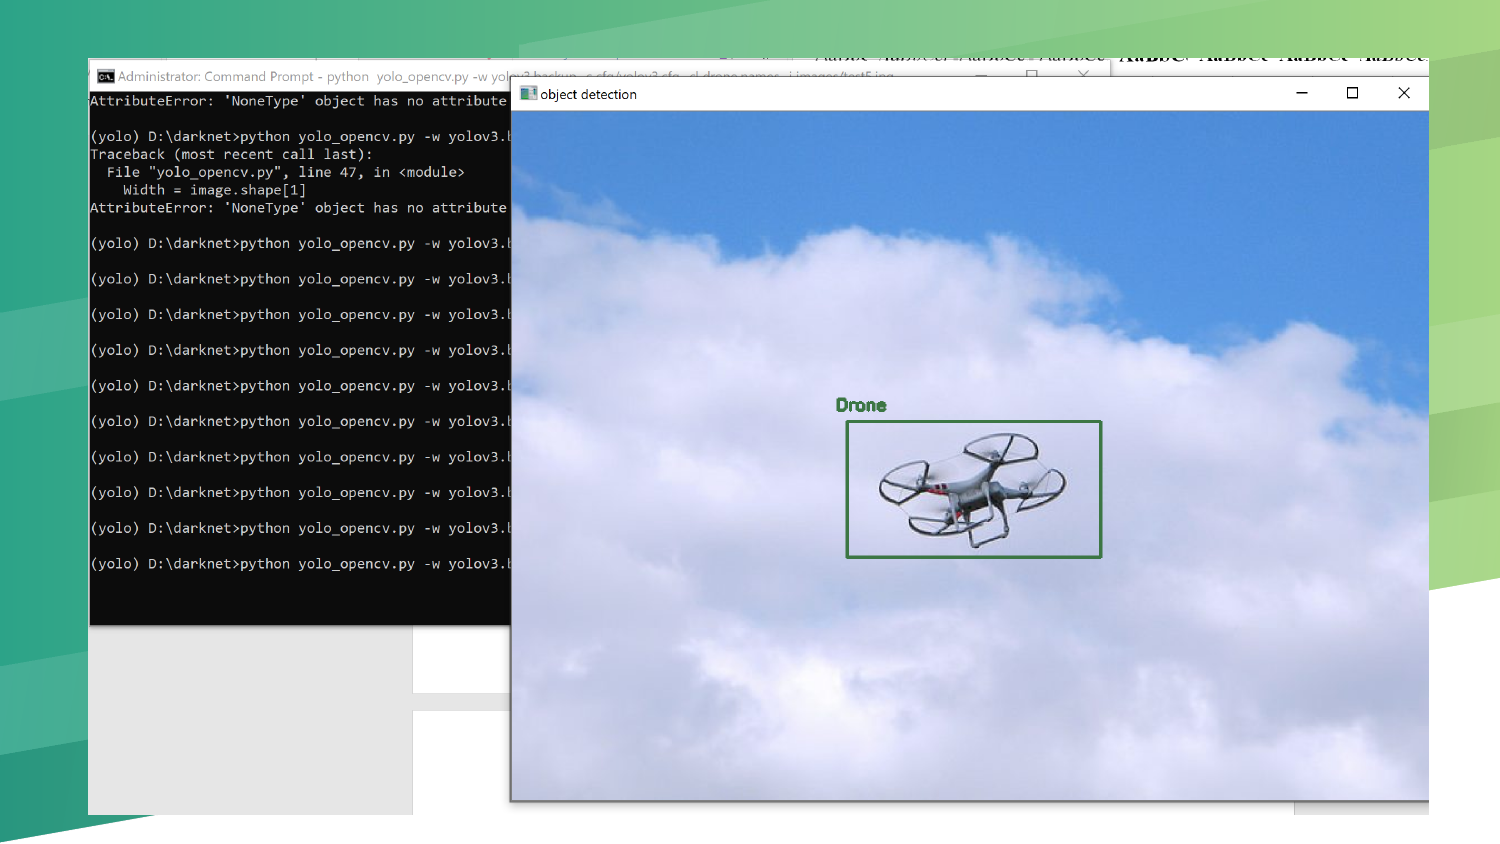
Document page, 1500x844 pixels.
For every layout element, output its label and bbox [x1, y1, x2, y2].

picture [87, 58, 1429, 816]
